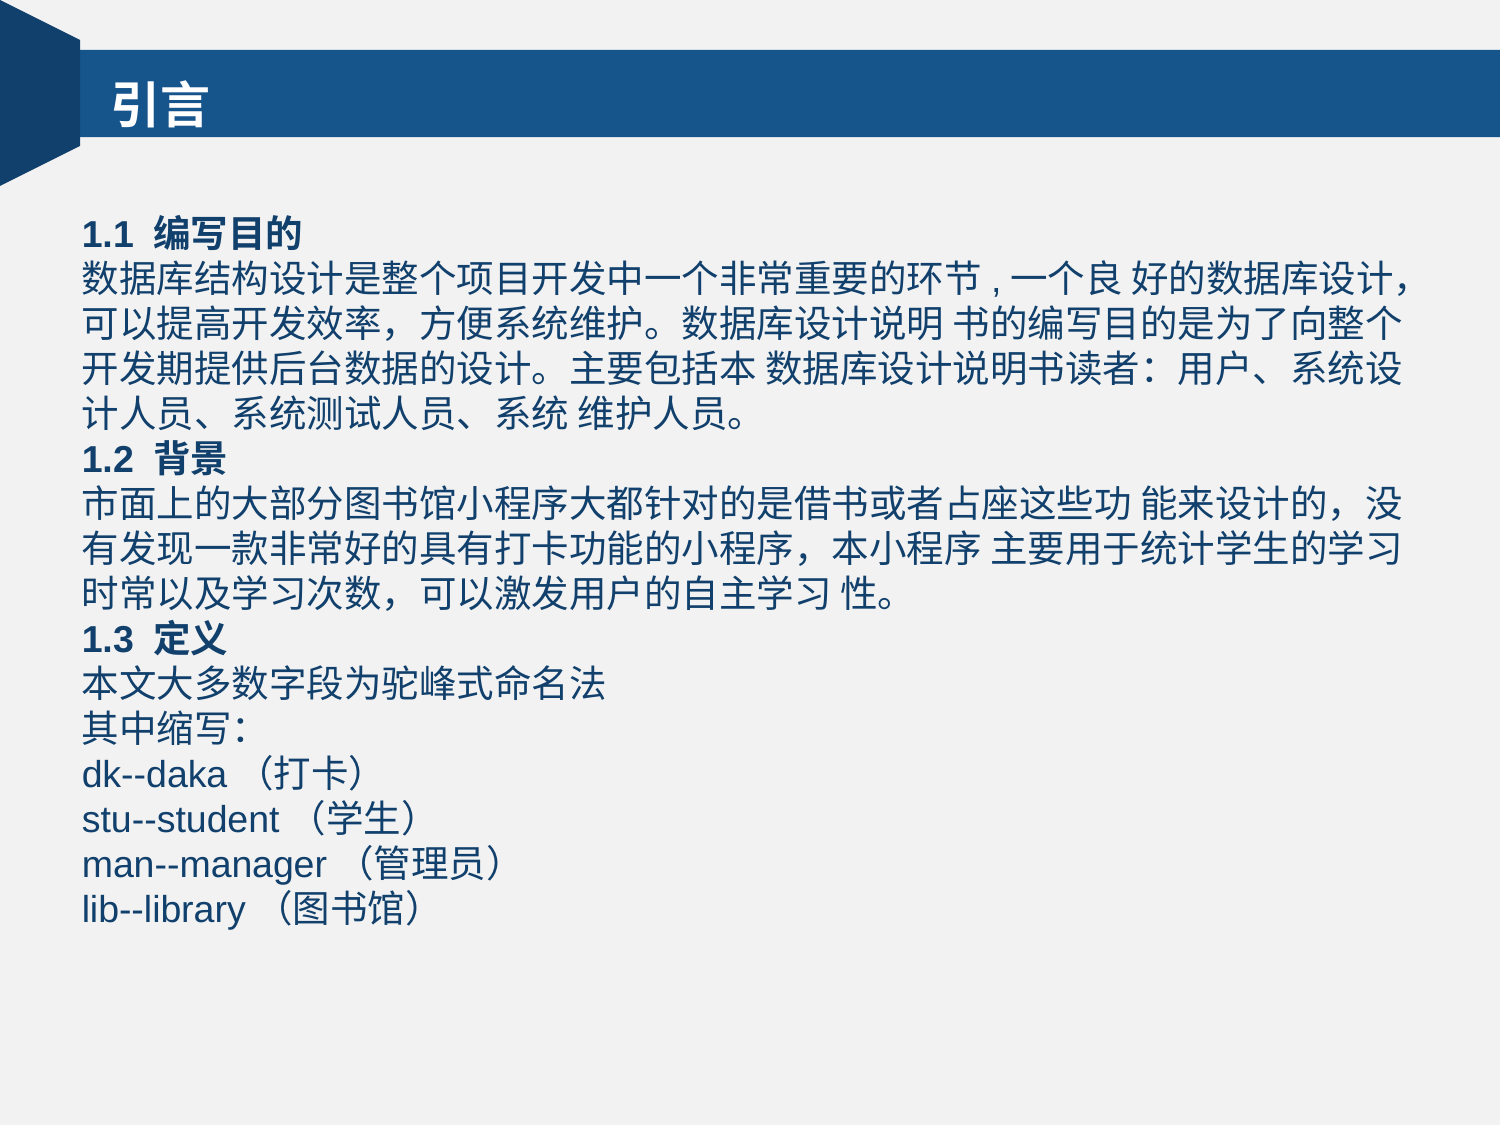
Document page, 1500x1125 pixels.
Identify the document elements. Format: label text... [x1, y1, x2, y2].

text_box 引言 [95, 48, 1444, 142]
text_box 1.1 编写目的 数据库结构设计是整个项目开发中一个非常重要的环节,一个良 好的数据库设计，可以提高开发效率，方便系统维护。数据库设计说明 书的编写目的是为了向整个开发期提供后台数据的设计。主要包括本 数据库设计说明书读者：用户、系统设计人员、系统测试人员、系统 维护人员。 1.2 背景 市面上的大部分图书馆小程序大都针对的是借书或者占座这些功 能来设计的，没有发现一款非常好的具有打卡功能的小程序，本小程序 主要用于统计学生的学习时常以及学习次数，可以激发用户的自主学习 性。 1.3 定义 本文大多数字段为驼峰式命名法 其中缩写： dk--daka（打卡） stu--student（学生） man--manager（管理员） lib--library（图书馆） [67, 202, 1444, 939]
text_box [81, 50, 95, 138]
text_box [0, 0, 81, 186]
text_box [1444, 50, 1500, 138]
